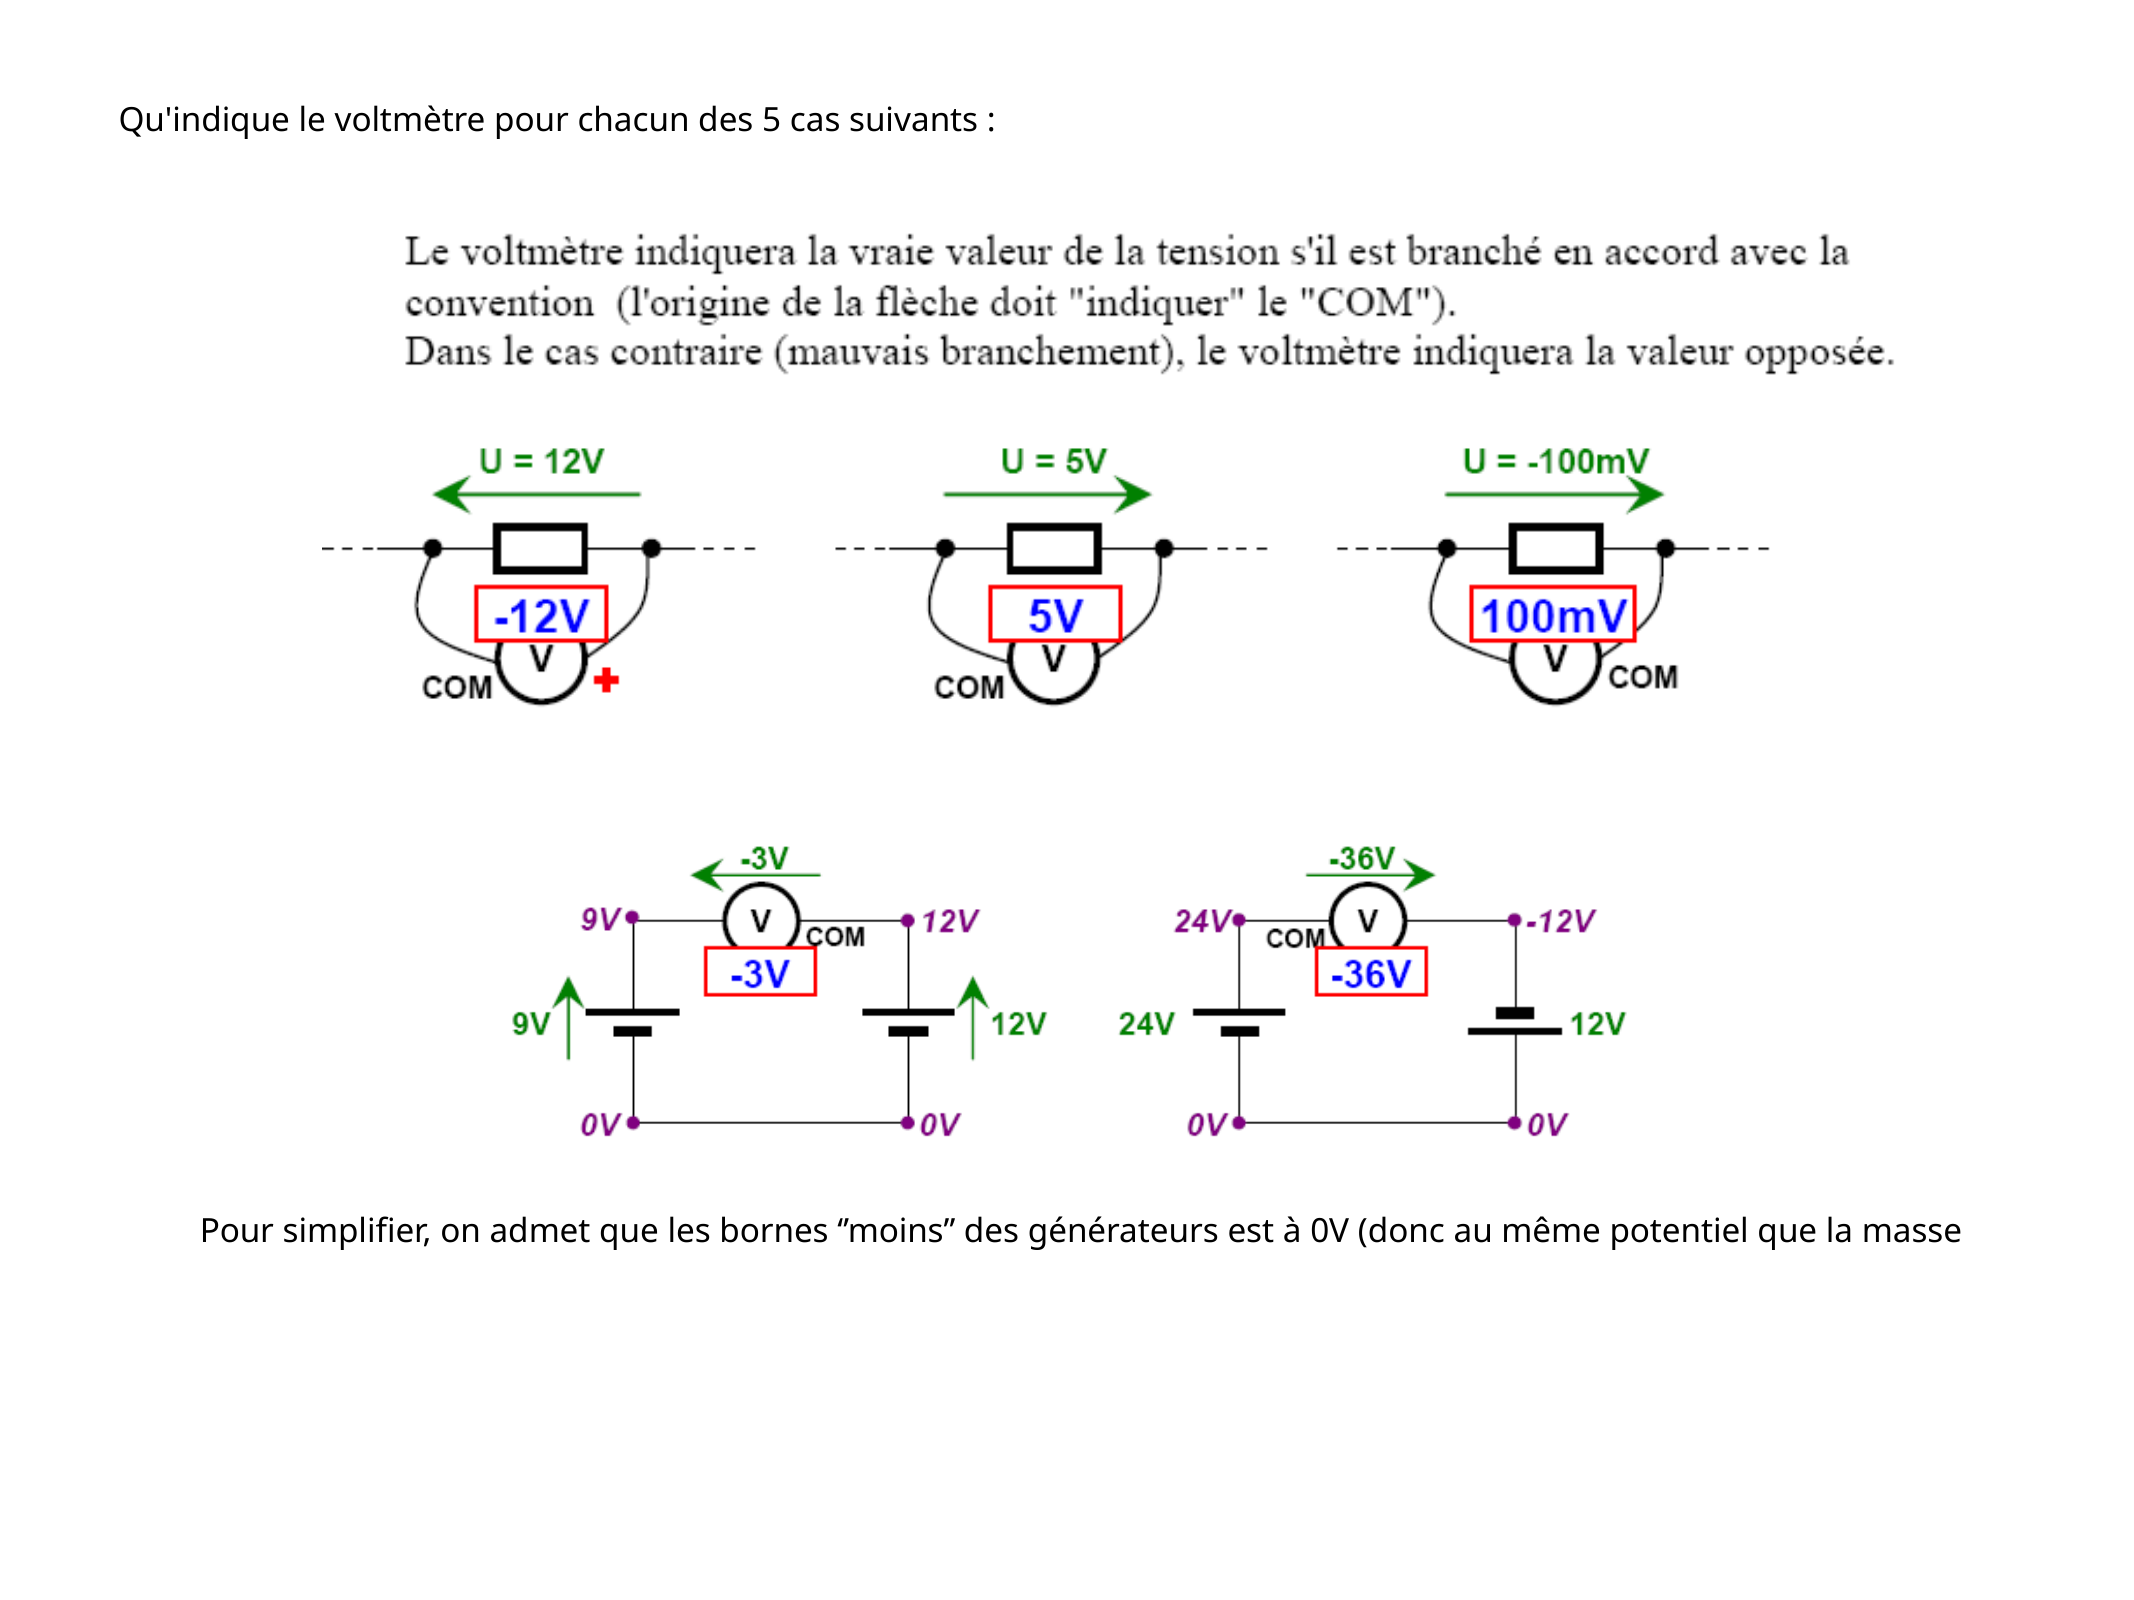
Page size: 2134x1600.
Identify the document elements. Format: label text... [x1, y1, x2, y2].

picture [381, 220, 1915, 400]
text_box Pour simplifier, on admet que les bornes ‘’moins’’ des générateurs est à 0V (donc au même potentiel que la masse [185, 1201, 1981, 1257]
picture [452, 835, 1679, 1179]
picture [322, 415, 1790, 730]
text_box Qu'indique le voltmètre pour chacun des 5 cas suivants : [103, 91, 1013, 186]
